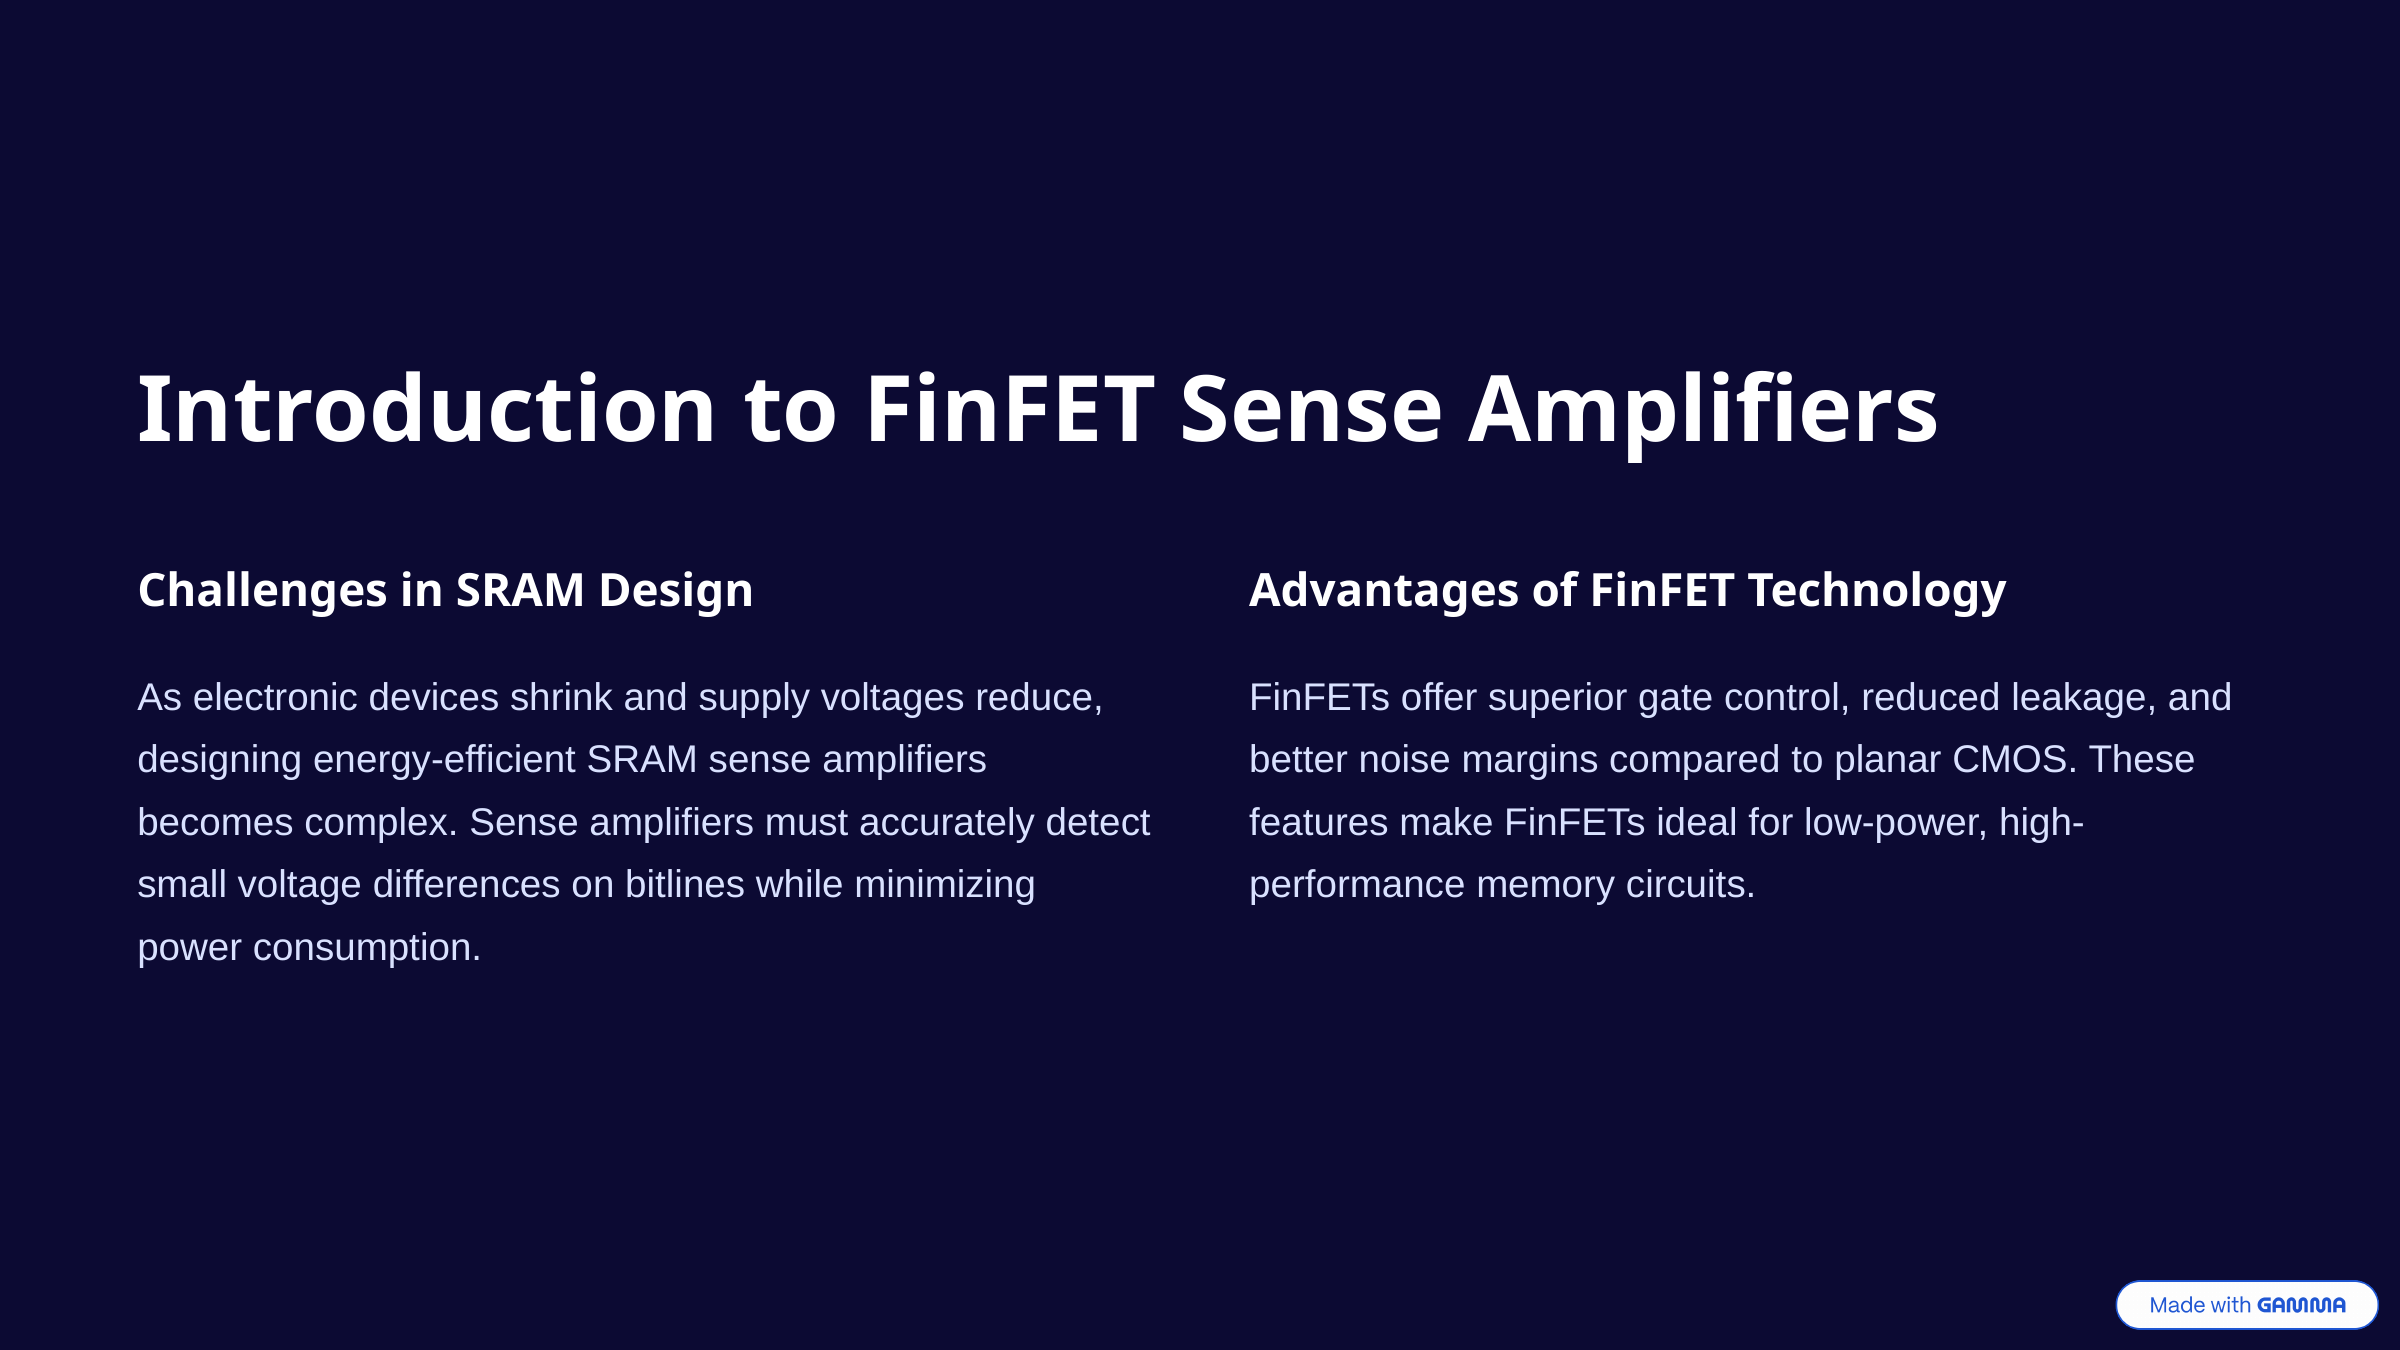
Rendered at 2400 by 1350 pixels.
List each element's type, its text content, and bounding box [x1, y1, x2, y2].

text_box FinFETs offer superior gate control, reduced leakage, and better noise margins compared to planar CMOS. These features make FinFETs ideal for low-power, high-performance memory circuits. [1249, 655, 2264, 907]
text_box Advantages of FinFET Technology [1249, 558, 2115, 617]
text_box Challenges in SRAM Design [137, 558, 829, 617]
text_box As electronic devices shrink and supply voltages reduce, designing energy-efficient SRAM sense amplifiers becomes complex. Sense amplifiers must accurately detect small voltage differences on bitlines while minimizing power consumption. [137, 655, 1152, 970]
picture [2106, 1271, 2389, 1339]
text_box Introduction to FinFET Sense Amplifiers [137, 344, 2138, 461]
